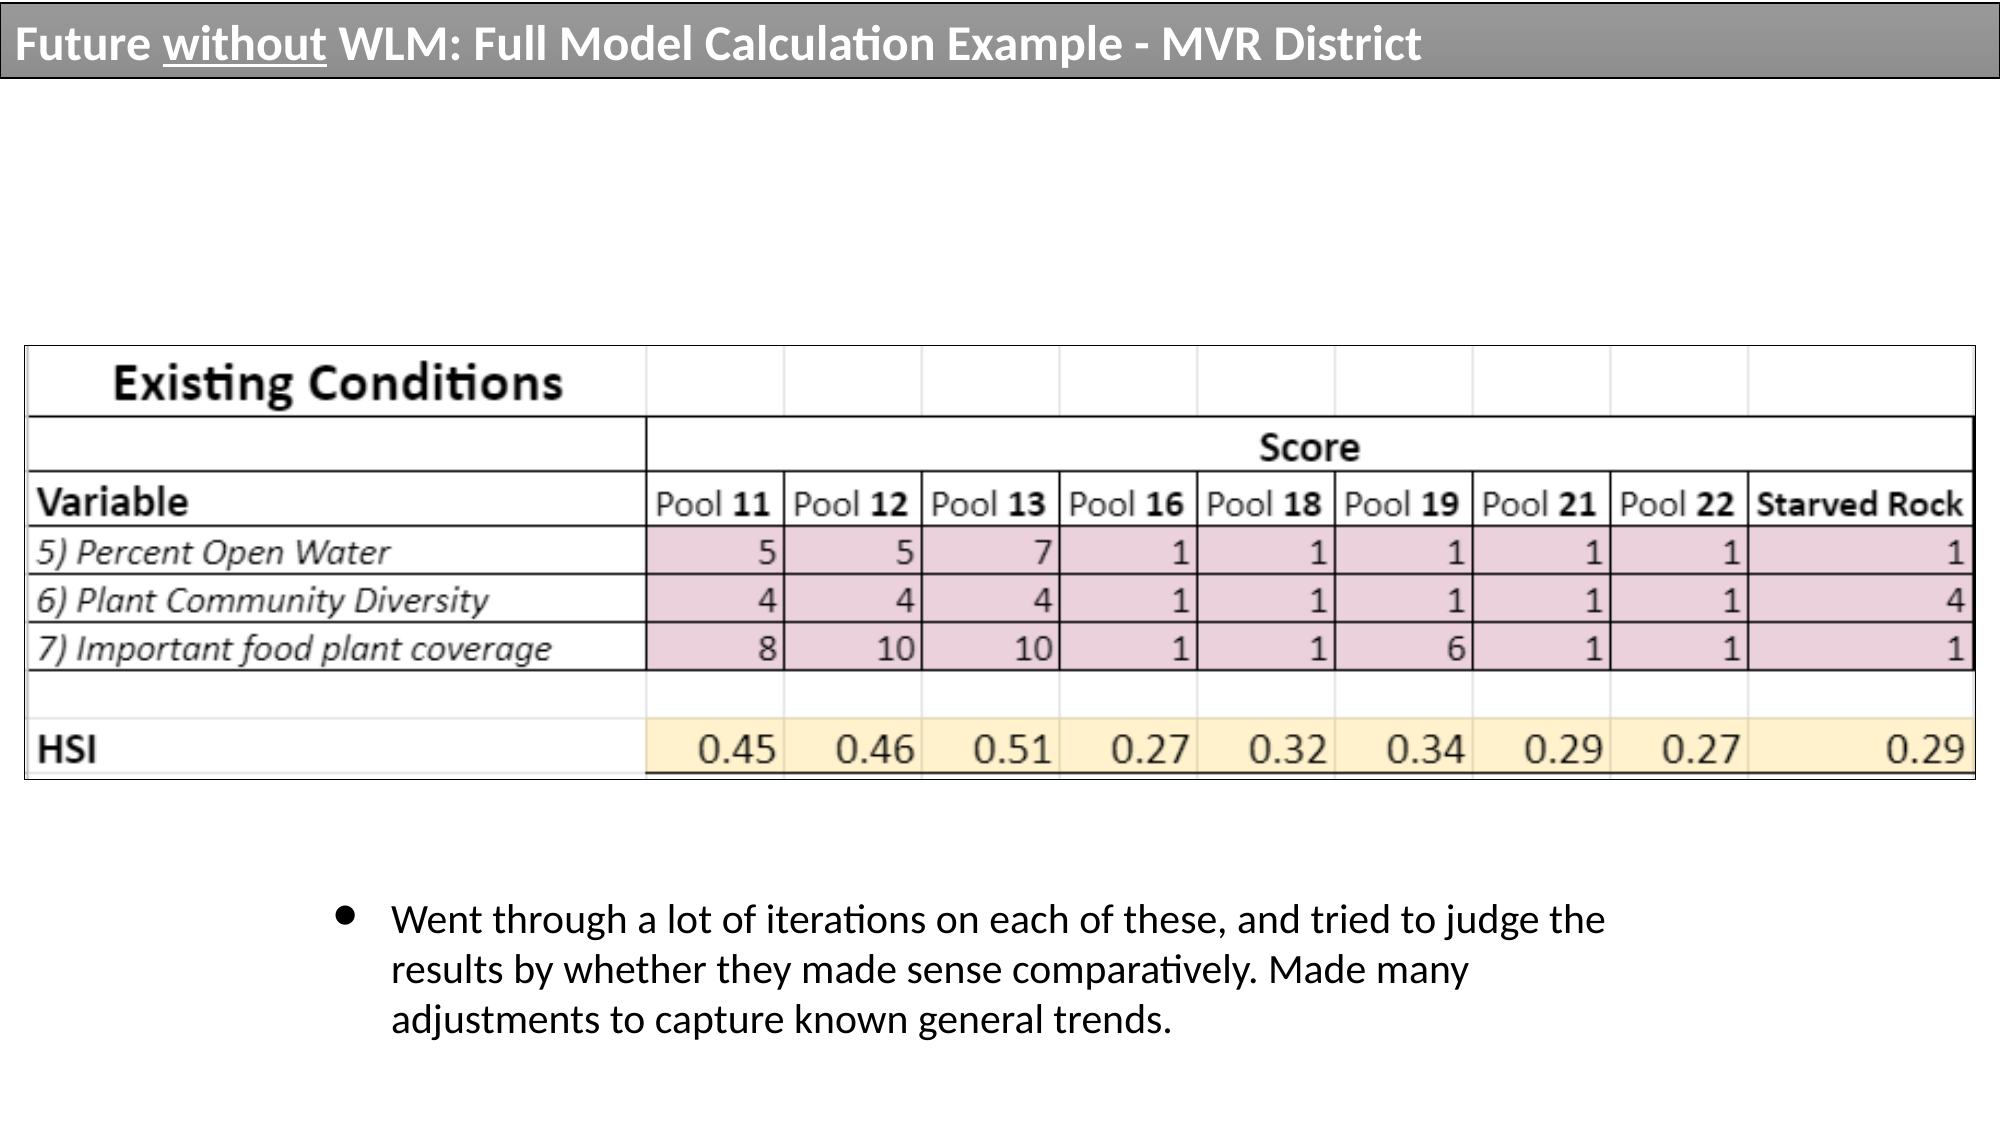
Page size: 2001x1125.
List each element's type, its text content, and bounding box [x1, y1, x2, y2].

text_box Went through a lot of iterations on each of these, and tried to judge the results by whether they made sense comparatively. Made many adjustments to capture known general trends. [301, 876, 1652, 1057]
picture [25, 345, 1975, 779]
text_box Future without WLM: Full Model Calculation Example - MVR District [0, 2, 2000, 78]
